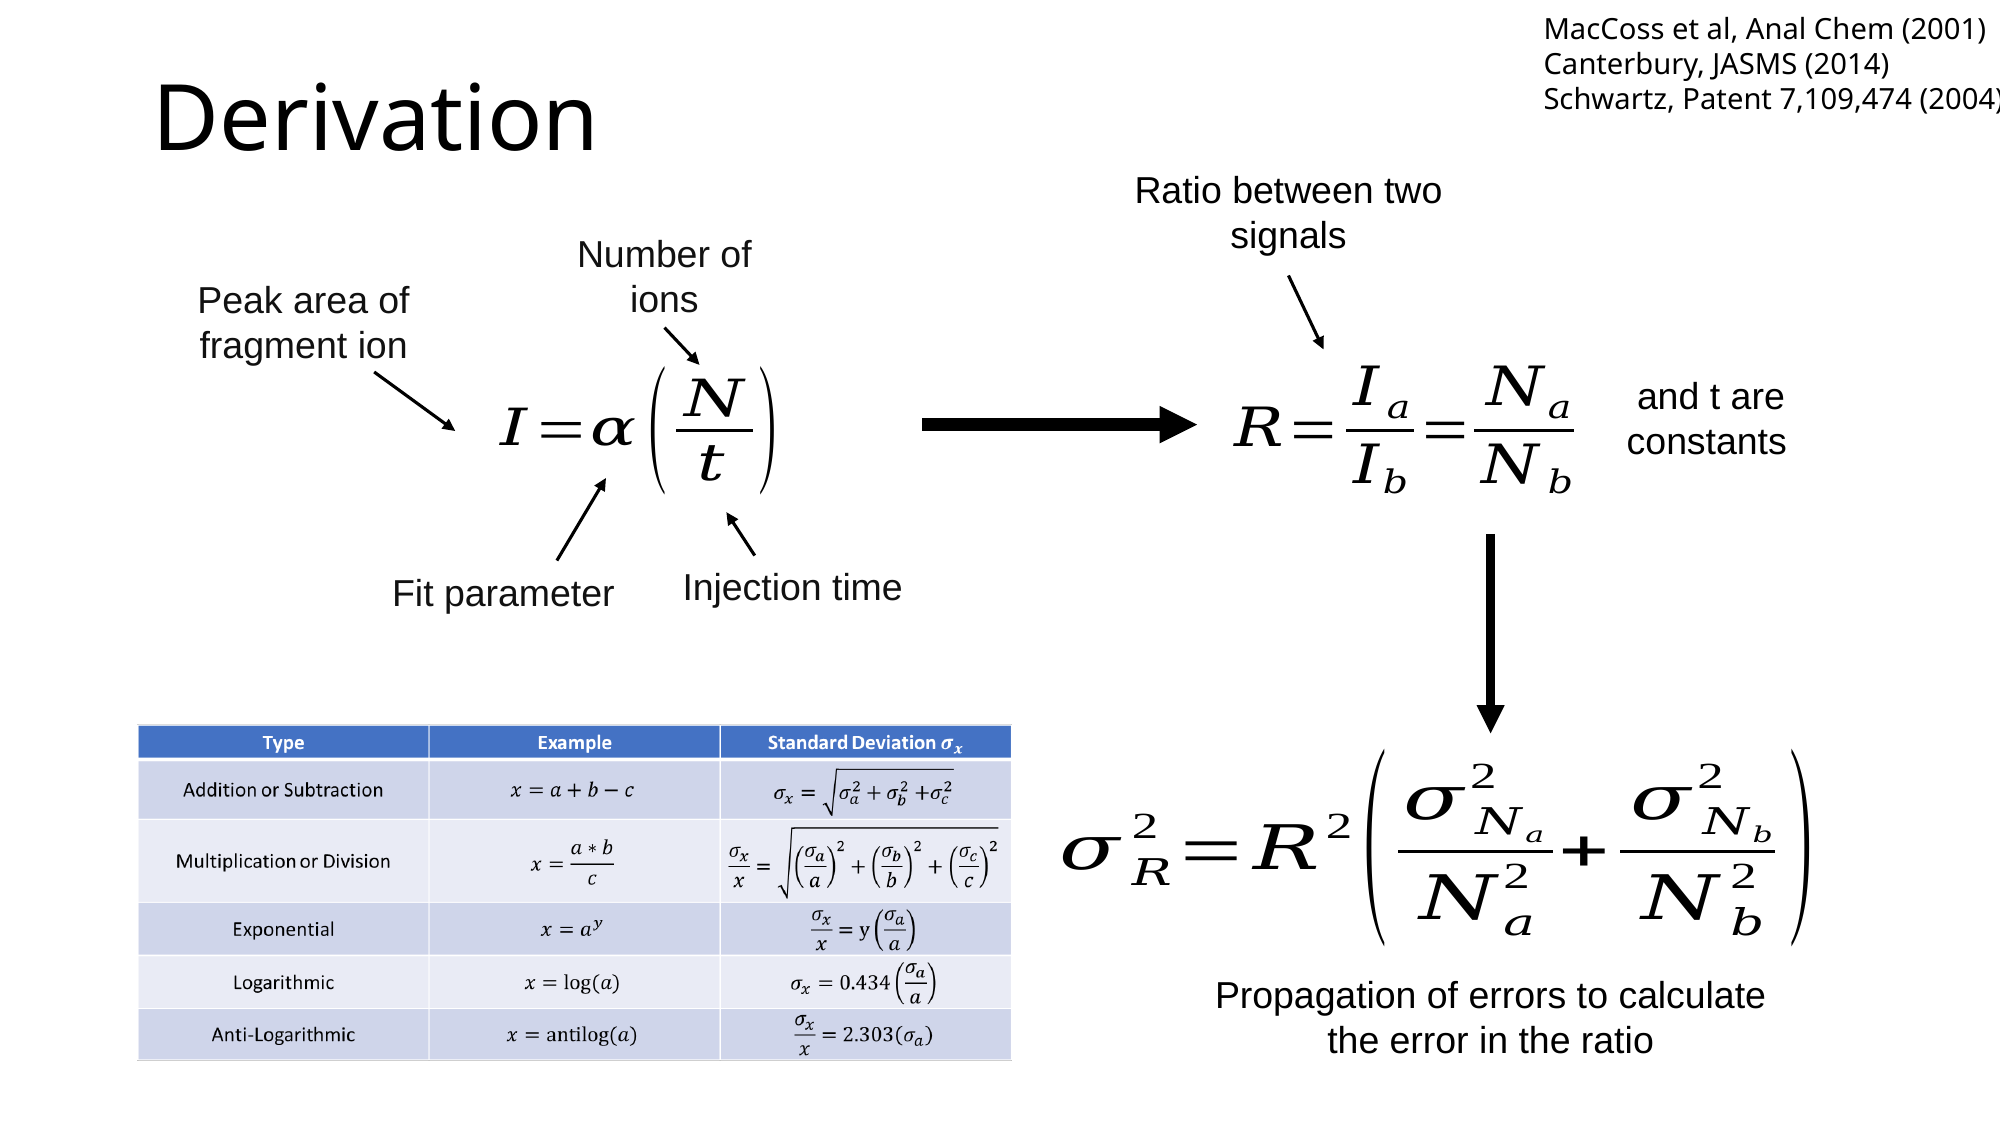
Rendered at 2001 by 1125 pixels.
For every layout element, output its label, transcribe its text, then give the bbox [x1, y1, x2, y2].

text_box Fit parameter [374, 561, 633, 622]
text_box Number of ions [535, 222, 794, 328]
title Derivation [137, 59, 1863, 183]
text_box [556, 477, 607, 562]
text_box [373, 371, 456, 432]
text_box MacCoss et al, Anal Chem (2001) Canterbury, JASMS (2014) Schwartz, Patent 7,109,474 (2004) [1528, 2, 2000, 123]
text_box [1287, 274, 1324, 350]
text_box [725, 511, 756, 557]
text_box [663, 328, 700, 366]
picture [136, 721, 1015, 1062]
text_box Peak area of fragment ion [174, 268, 433, 374]
text_box Propagation of errors to calculate the error in the ratio [1177, 963, 1804, 1069]
text_box Ratio between two signals [1086, 158, 1491, 264]
text_box Injection time [663, 555, 923, 616]
